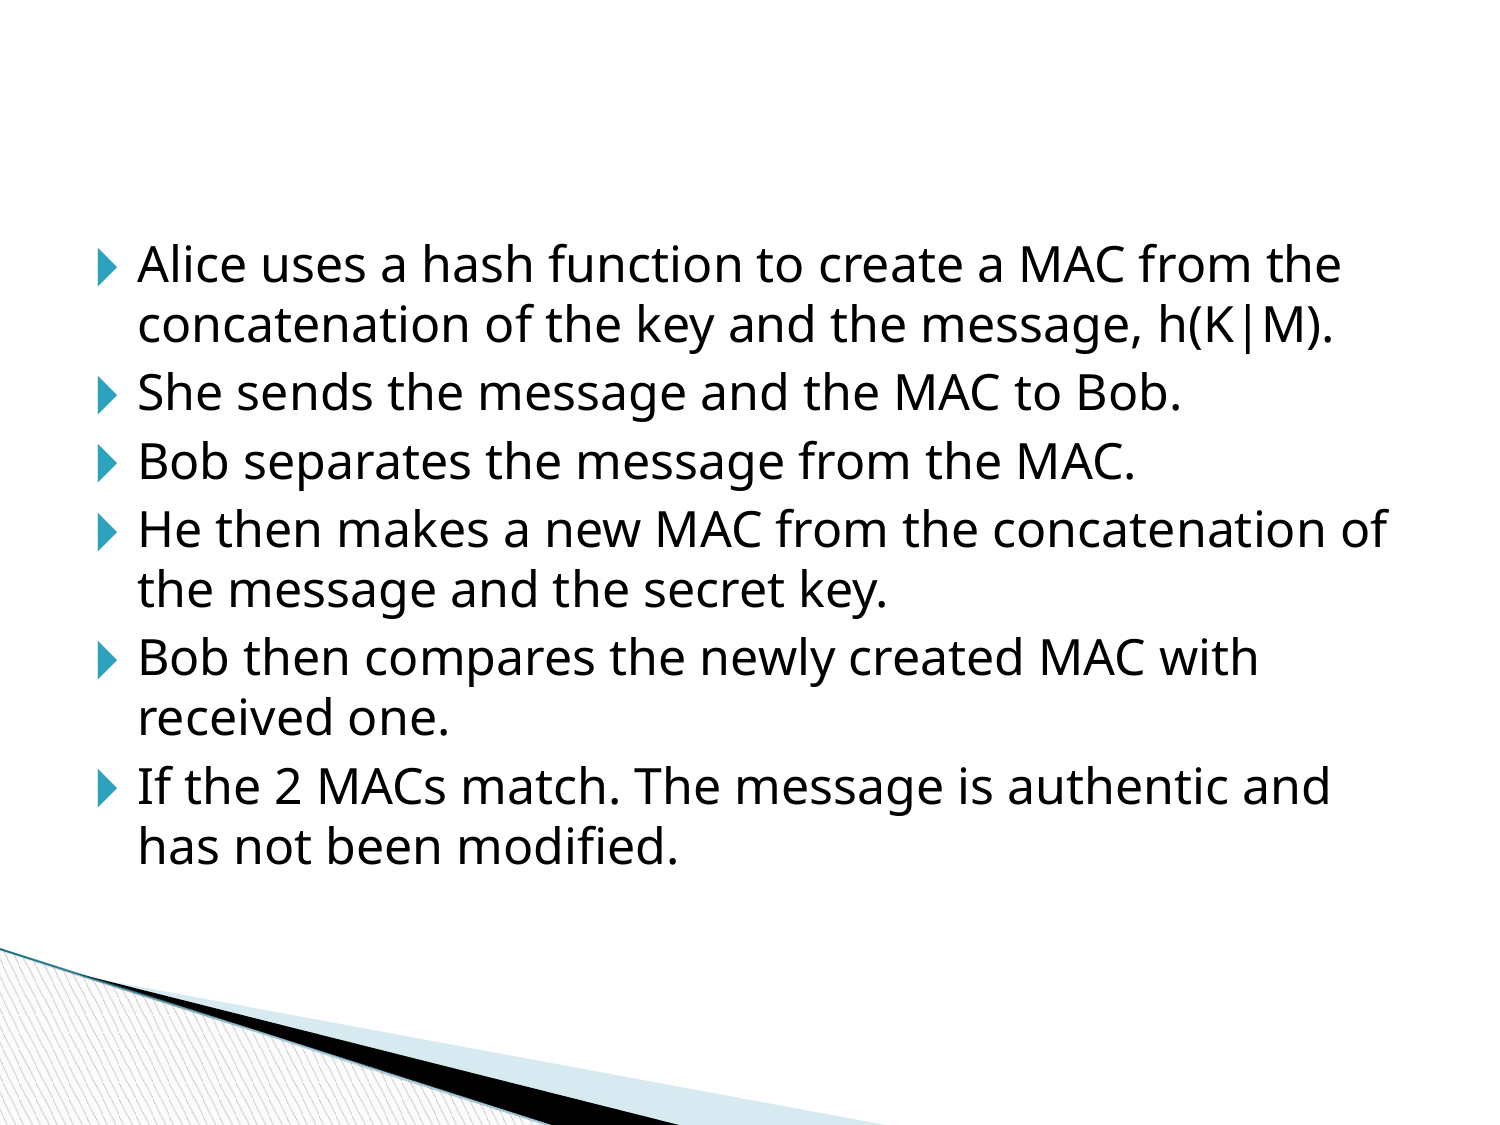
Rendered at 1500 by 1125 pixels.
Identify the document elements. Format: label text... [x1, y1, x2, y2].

picture [0, 947, 559, 1125]
list Alice uses a hash function to create a MAC from the concatenation of the key and the message, h(K|M). She sends the message and the MAC to Bob. Bob separates the message from the MAC. He then makes a new MAC from the concatenation of the message and the secret key. Bob then compares the newly created MAC with received one. If the 2 MACs match. The message is authentic and has not been modified. [62, 224, 1413, 968]
